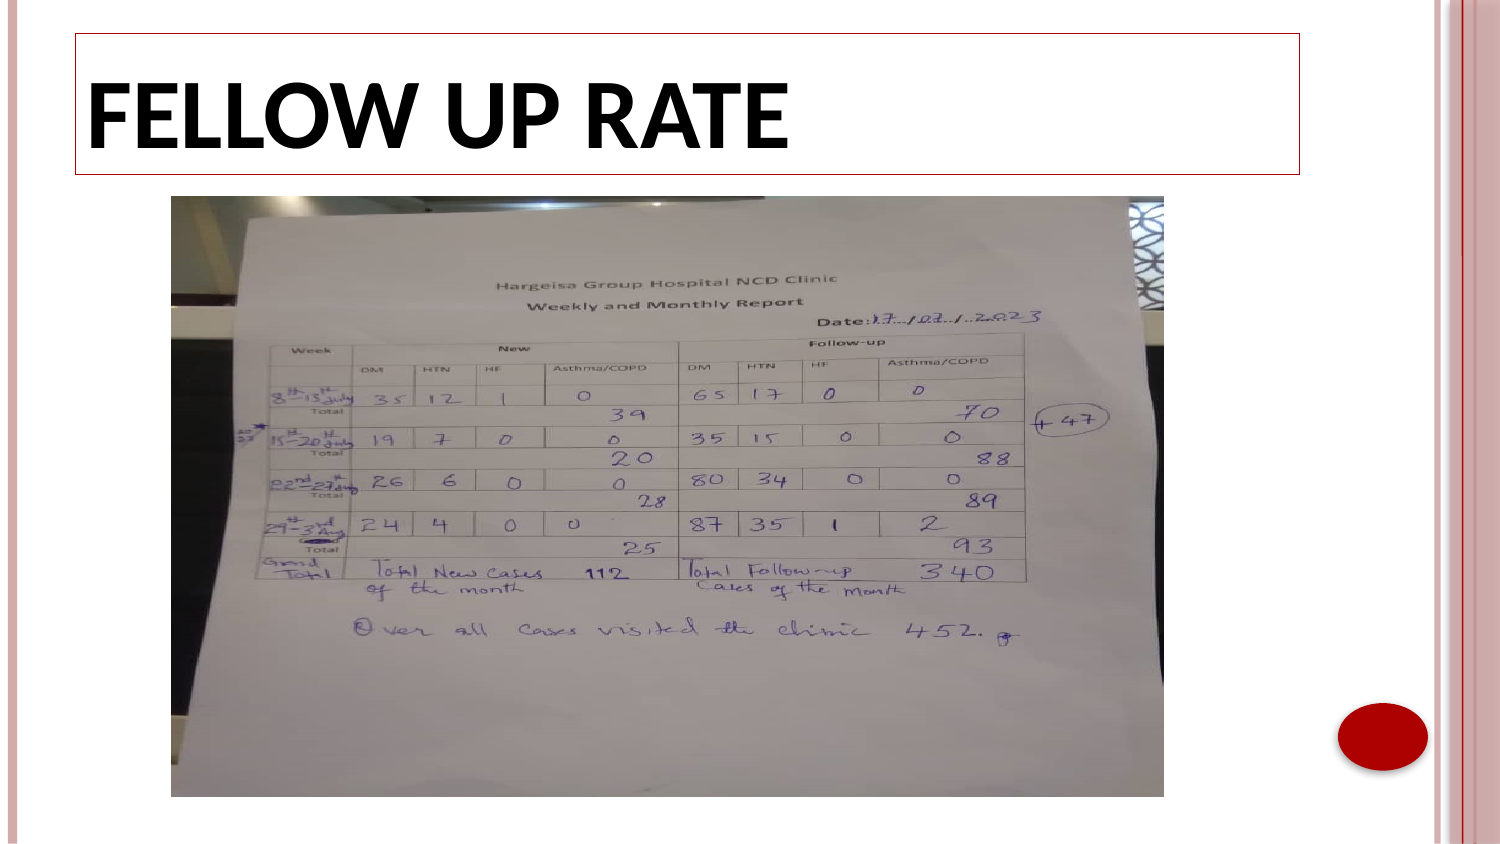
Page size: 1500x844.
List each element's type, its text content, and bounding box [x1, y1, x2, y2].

title Fellow up rate [75, 33, 1300, 175]
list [170, 196, 1164, 798]
